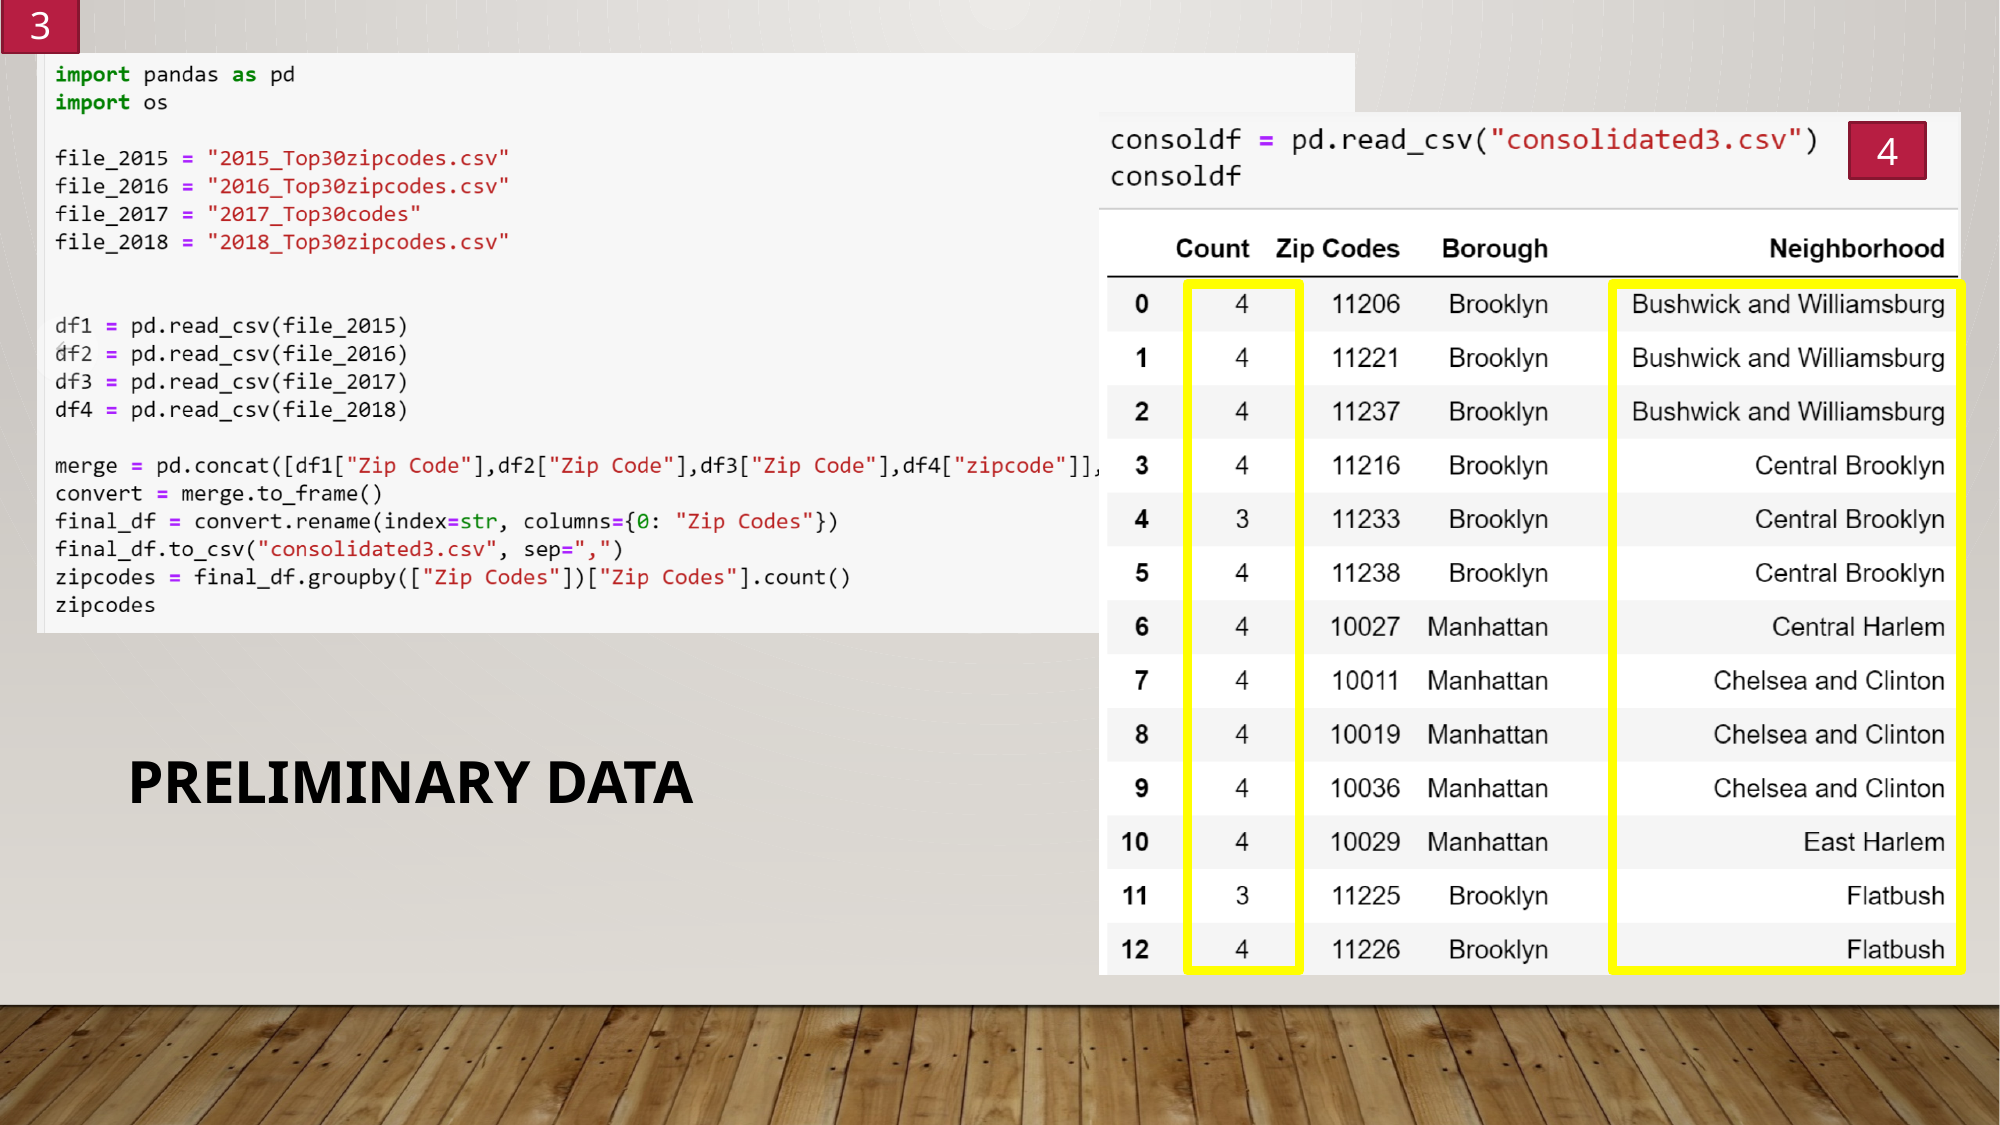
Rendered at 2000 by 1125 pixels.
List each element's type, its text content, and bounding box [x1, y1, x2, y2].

picture [36, 52, 1962, 975]
text_box PRELIMINARY DATA [112, 737, 738, 823]
text_box 3 [1, 0, 80, 54]
picture [0, 1005, 2000, 1125]
